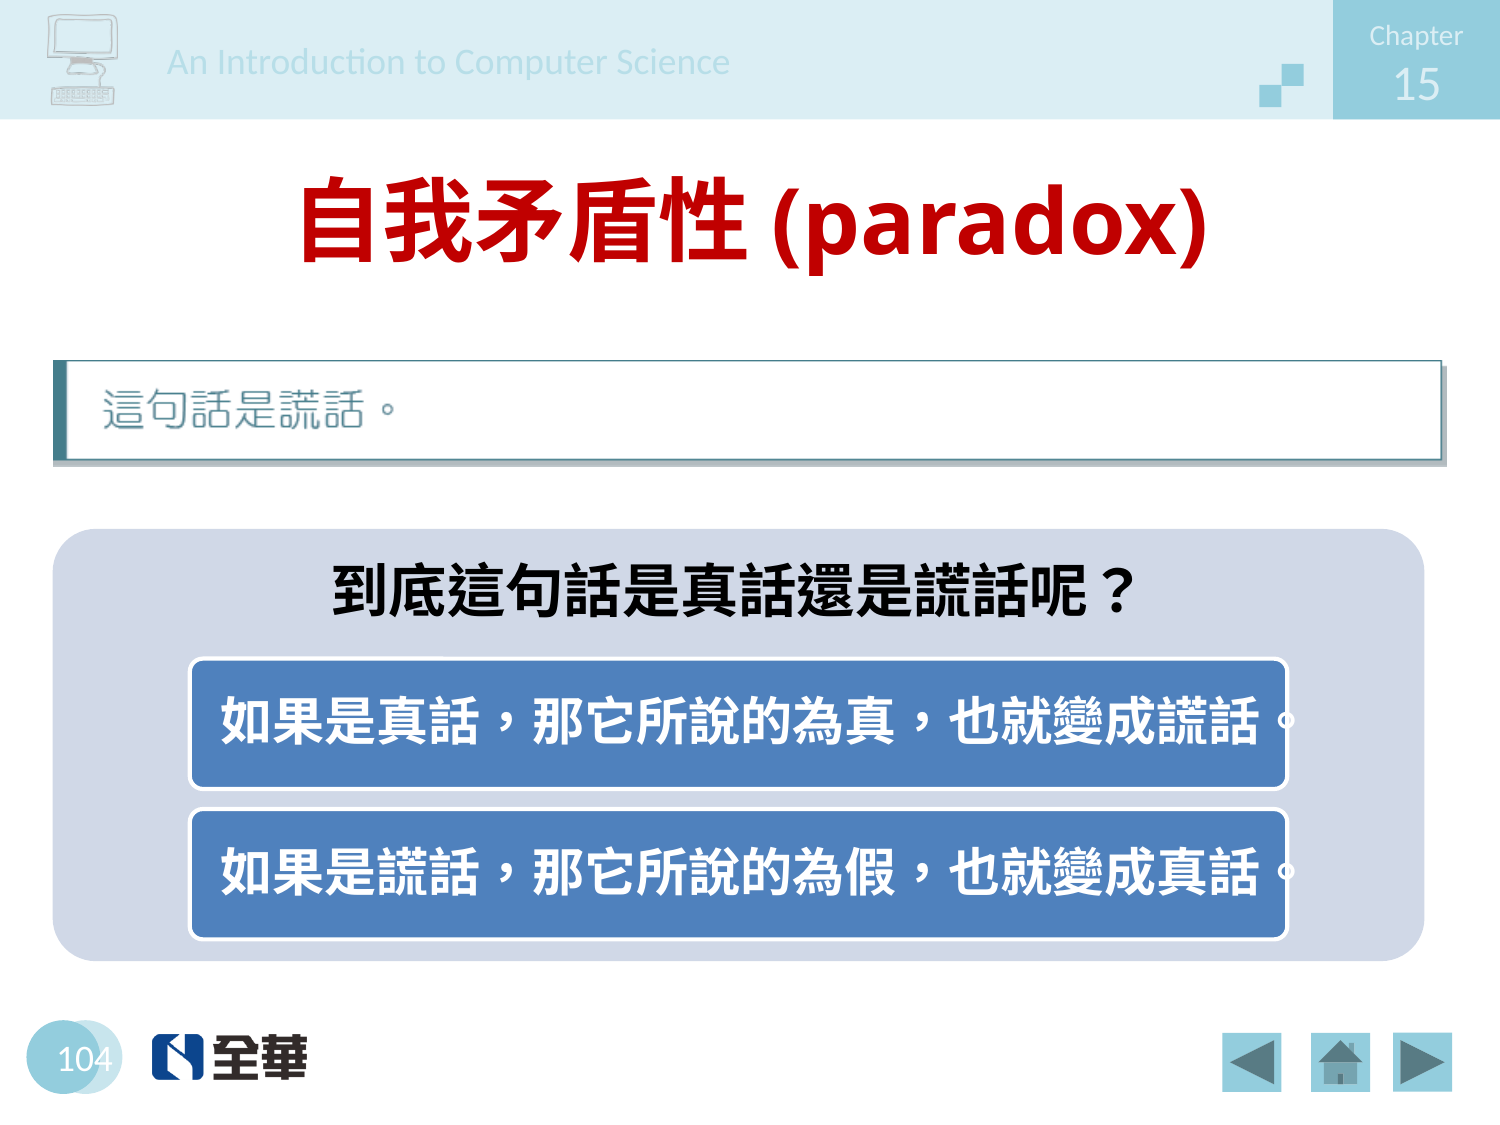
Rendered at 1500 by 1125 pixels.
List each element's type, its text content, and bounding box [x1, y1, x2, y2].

picture [152, 1034, 307, 1080]
picture [52, 360, 1448, 467]
picture [47, 14, 118, 106]
title 自我矛盾性(paradox) [75, 138, 1425, 297]
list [52, 528, 1425, 962]
